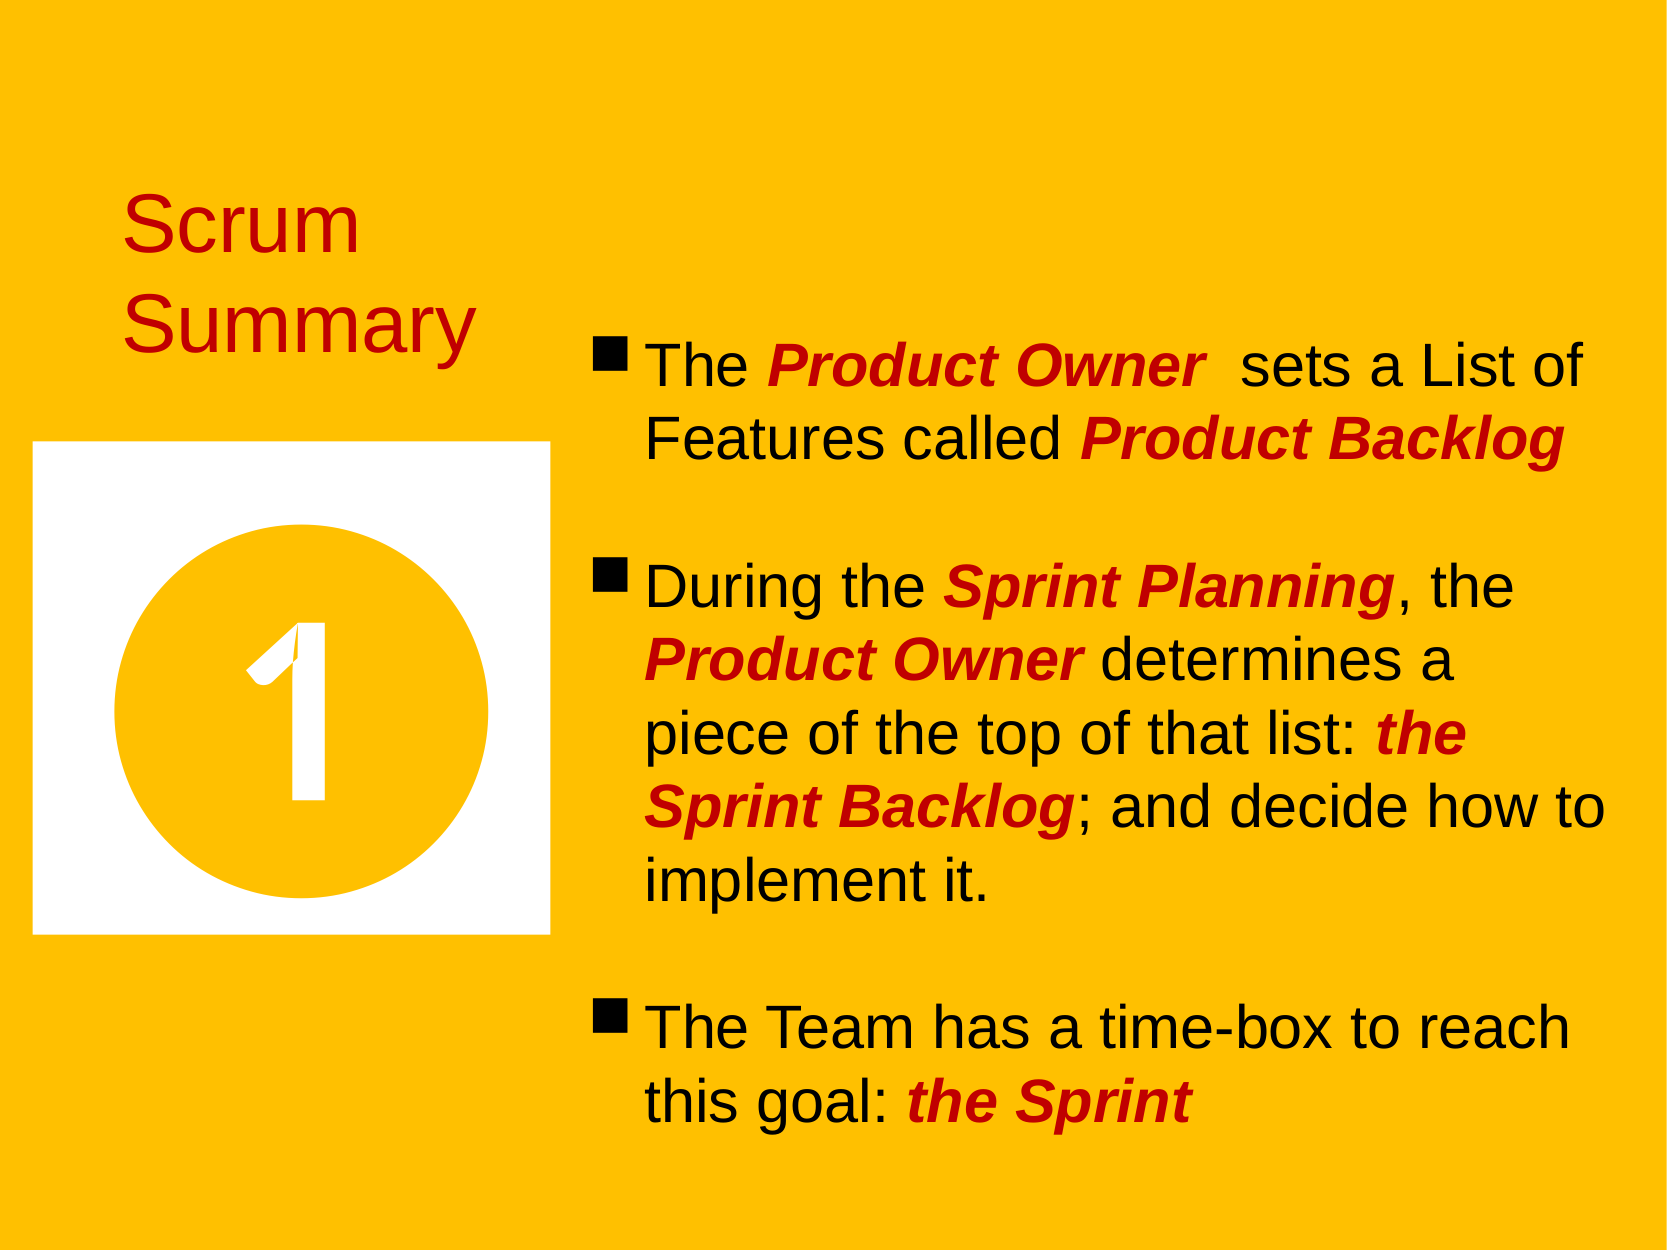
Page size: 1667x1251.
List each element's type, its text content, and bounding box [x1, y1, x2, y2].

list ❶ [32, 441, 551, 935]
title Scrum Summary [114, 83, 653, 375]
list The Product Owner sets a List of Features called Product Backlog During the Sprint Planning, the Product Owner determines a piece of the top of that list: the Sprint Backlog; and decide how to implement it. The Team has a time-box to reach this goal: the Sprint [550, 317, 1630, 1149]
